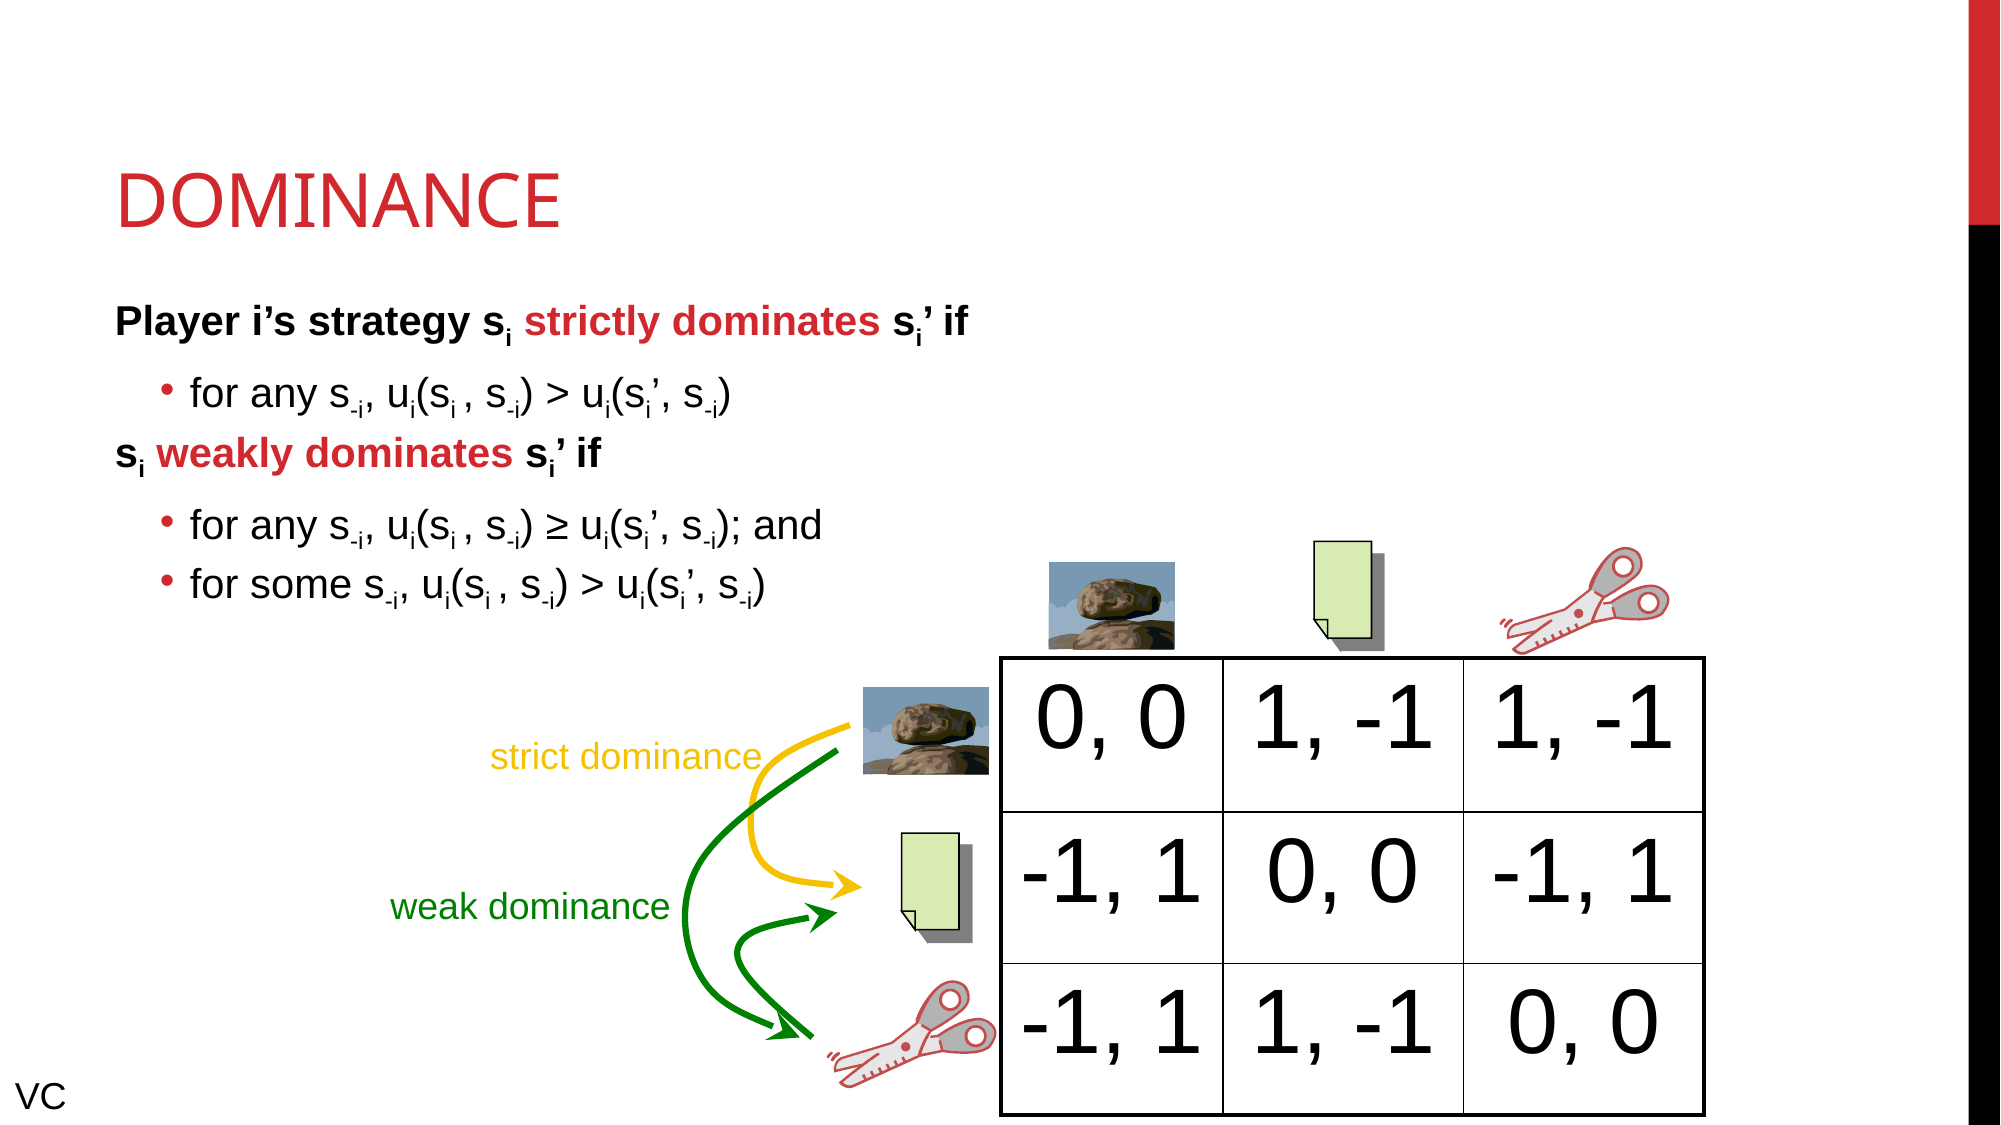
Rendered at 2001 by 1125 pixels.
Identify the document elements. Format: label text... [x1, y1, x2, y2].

list Player i’s strategy si strictly dominates si’ if for any s-i, ui(si , s-i) > ui(si’, s-i) si weakly dominates si’ if for any s-i, ui(si , s-i) ≥ ui(si’, s-i); and for some s-i, ui(si , s-i) > ui(si’, s-i) [99, 287, 1767, 1005]
table_cell -1, 1 [1003, 813, 1222, 963]
text_box [1314, 541, 1372, 639]
text_box [686, 749, 838, 1040]
table_header 1, -1 [1464, 660, 1702, 811]
table_header 0, 0 [1003, 660, 1222, 811]
picture [862, 686, 991, 776]
text_box [901, 833, 959, 930]
table_cell 0, 0 [1224, 813, 1463, 963]
table_header 1, -1 [1224, 660, 1463, 811]
title Dominance [99, 25, 1367, 250]
table_cell -1, 1 [1464, 813, 1702, 963]
picture [1047, 561, 1176, 651]
table_cell 1, -1 [1224, 964, 1463, 1113]
text_box VC [0, 1064, 84, 1125]
text_box weak dominance [375, 874, 686, 935]
picture [826, 977, 1000, 1091]
text_box strict dominance [475, 724, 778, 785]
table_cell 0, 0 [1464, 964, 1702, 1113]
picture [1498, 544, 1673, 658]
text_box [737, 905, 838, 1038]
text_box [751, 724, 863, 897]
table_cell -1, 1 [1003, 964, 1222, 1113]
